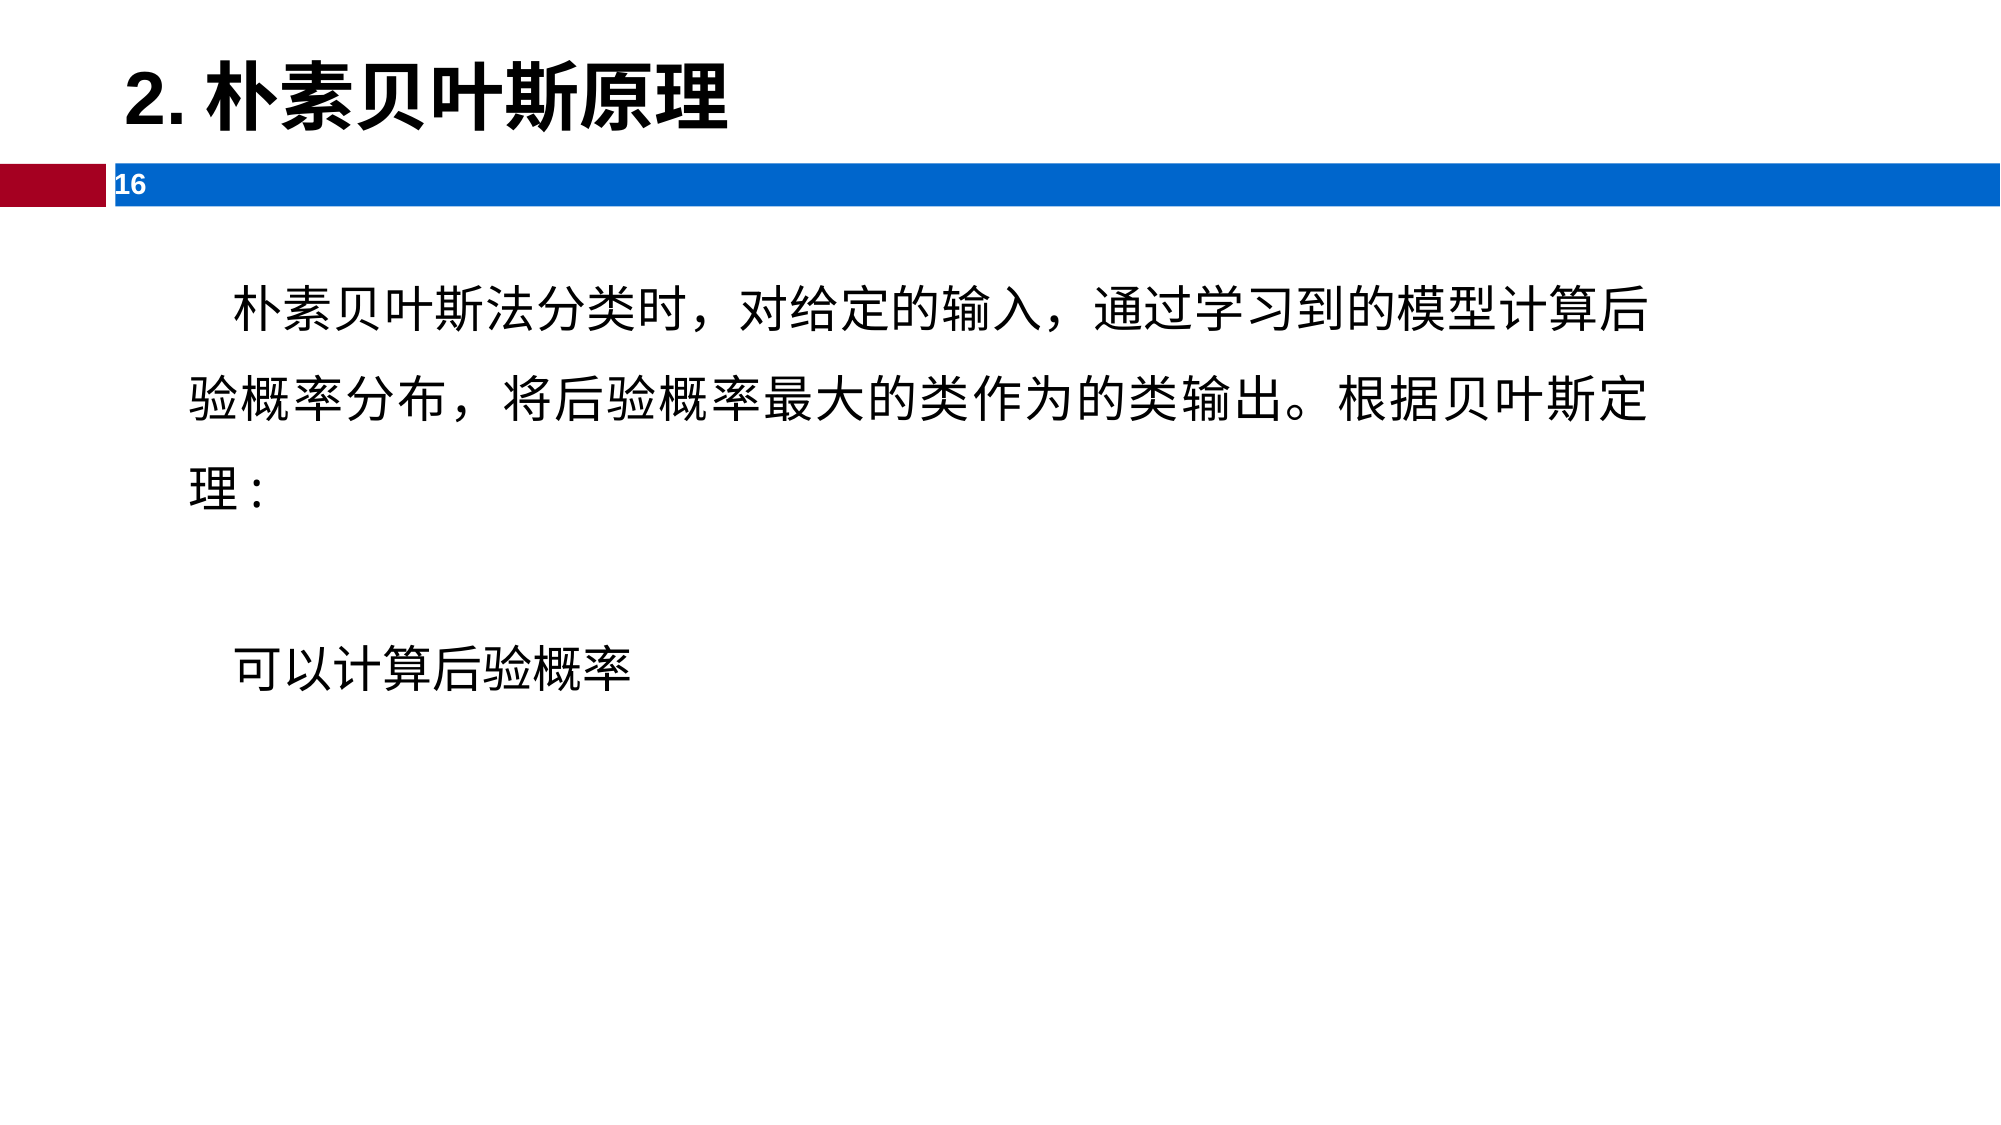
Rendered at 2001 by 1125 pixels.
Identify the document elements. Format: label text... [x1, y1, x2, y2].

title 2.朴素贝叶斯原理 [109, 38, 2000, 150]
